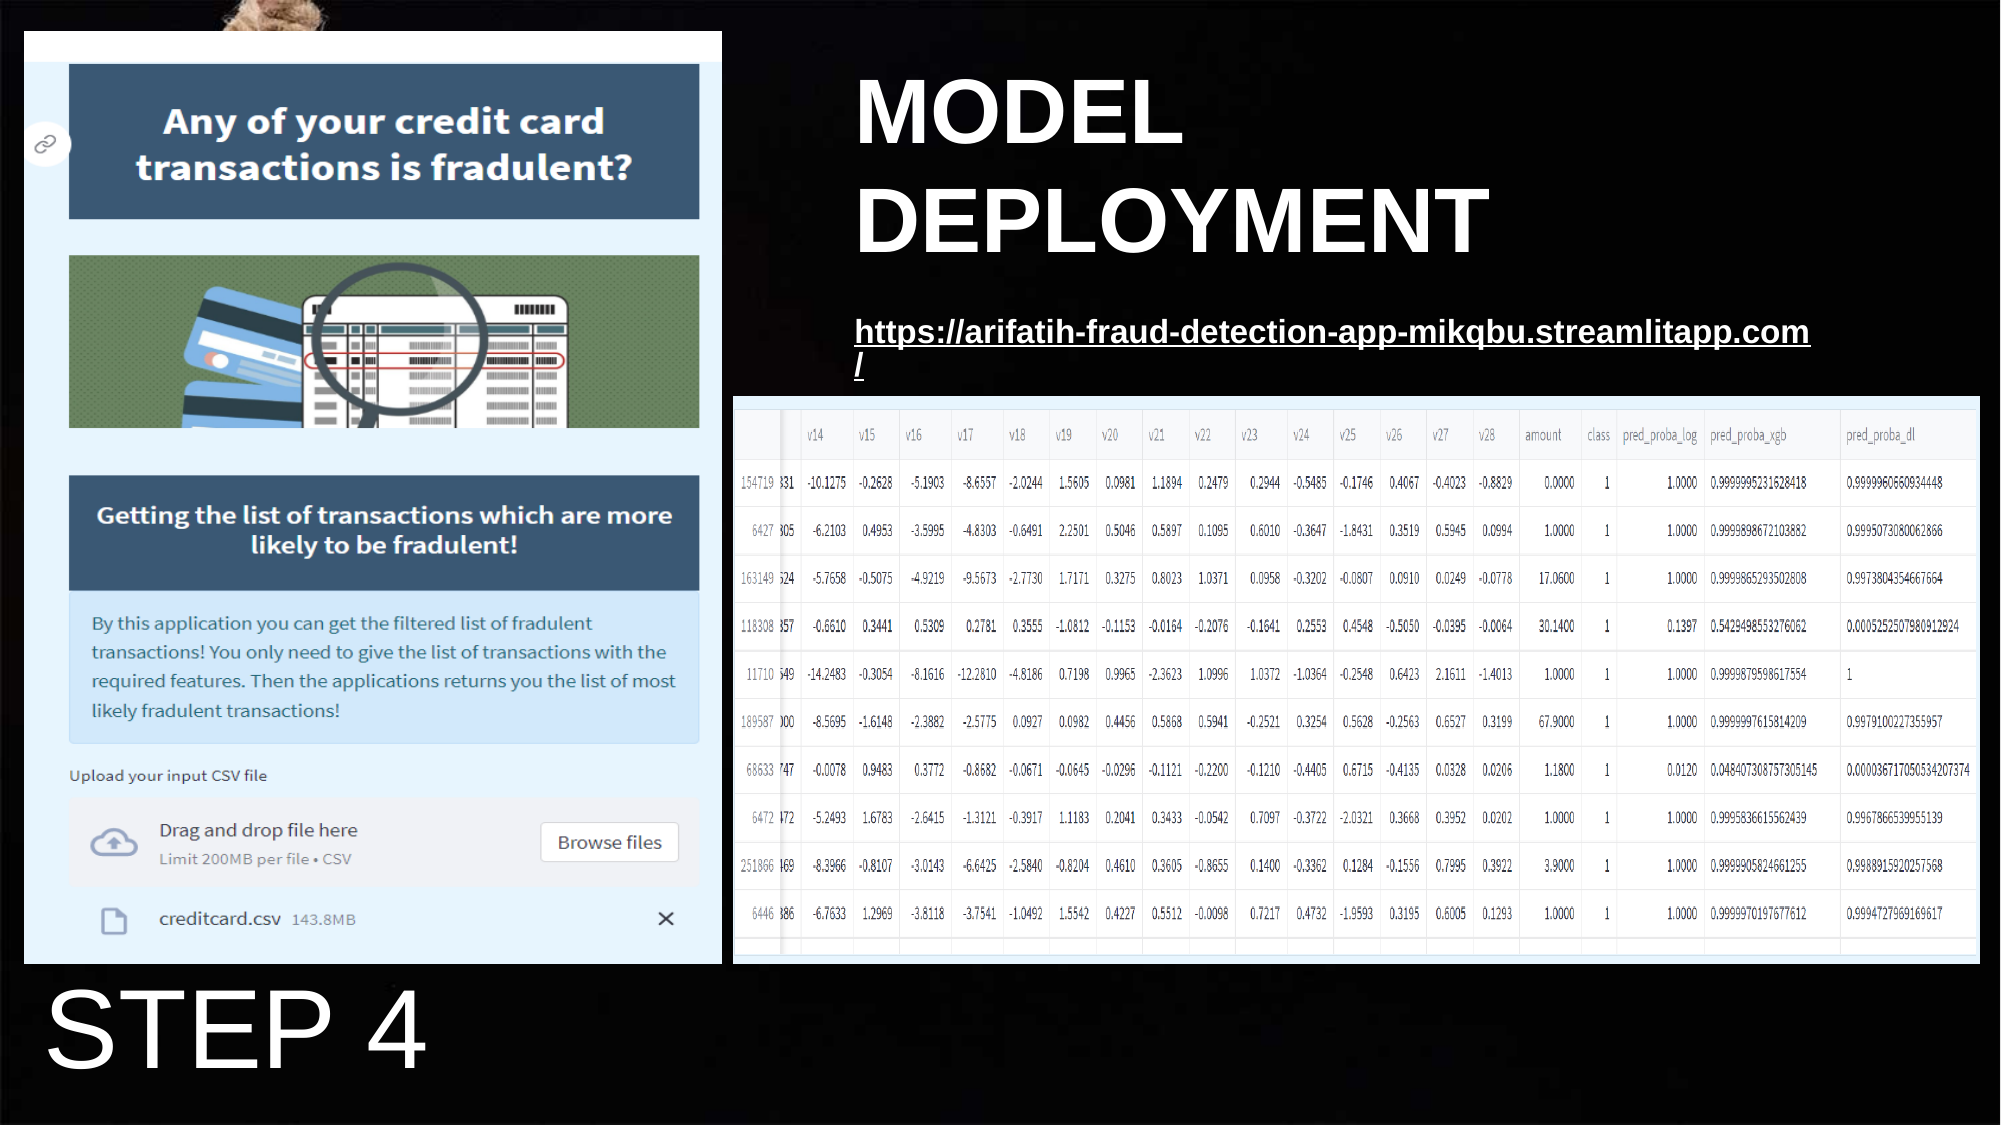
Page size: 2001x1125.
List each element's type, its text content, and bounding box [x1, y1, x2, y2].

picture [0, 0, 2001, 1125]
text_box MODEL DEPLOYMENT [839, 43, 1734, 279]
text_box STEP 4 [28, 972, 536, 1098]
text_box https://arifatih-fraud-detection-app-mikqbu.streamlitapp.com/ [839, 295, 1834, 366]
